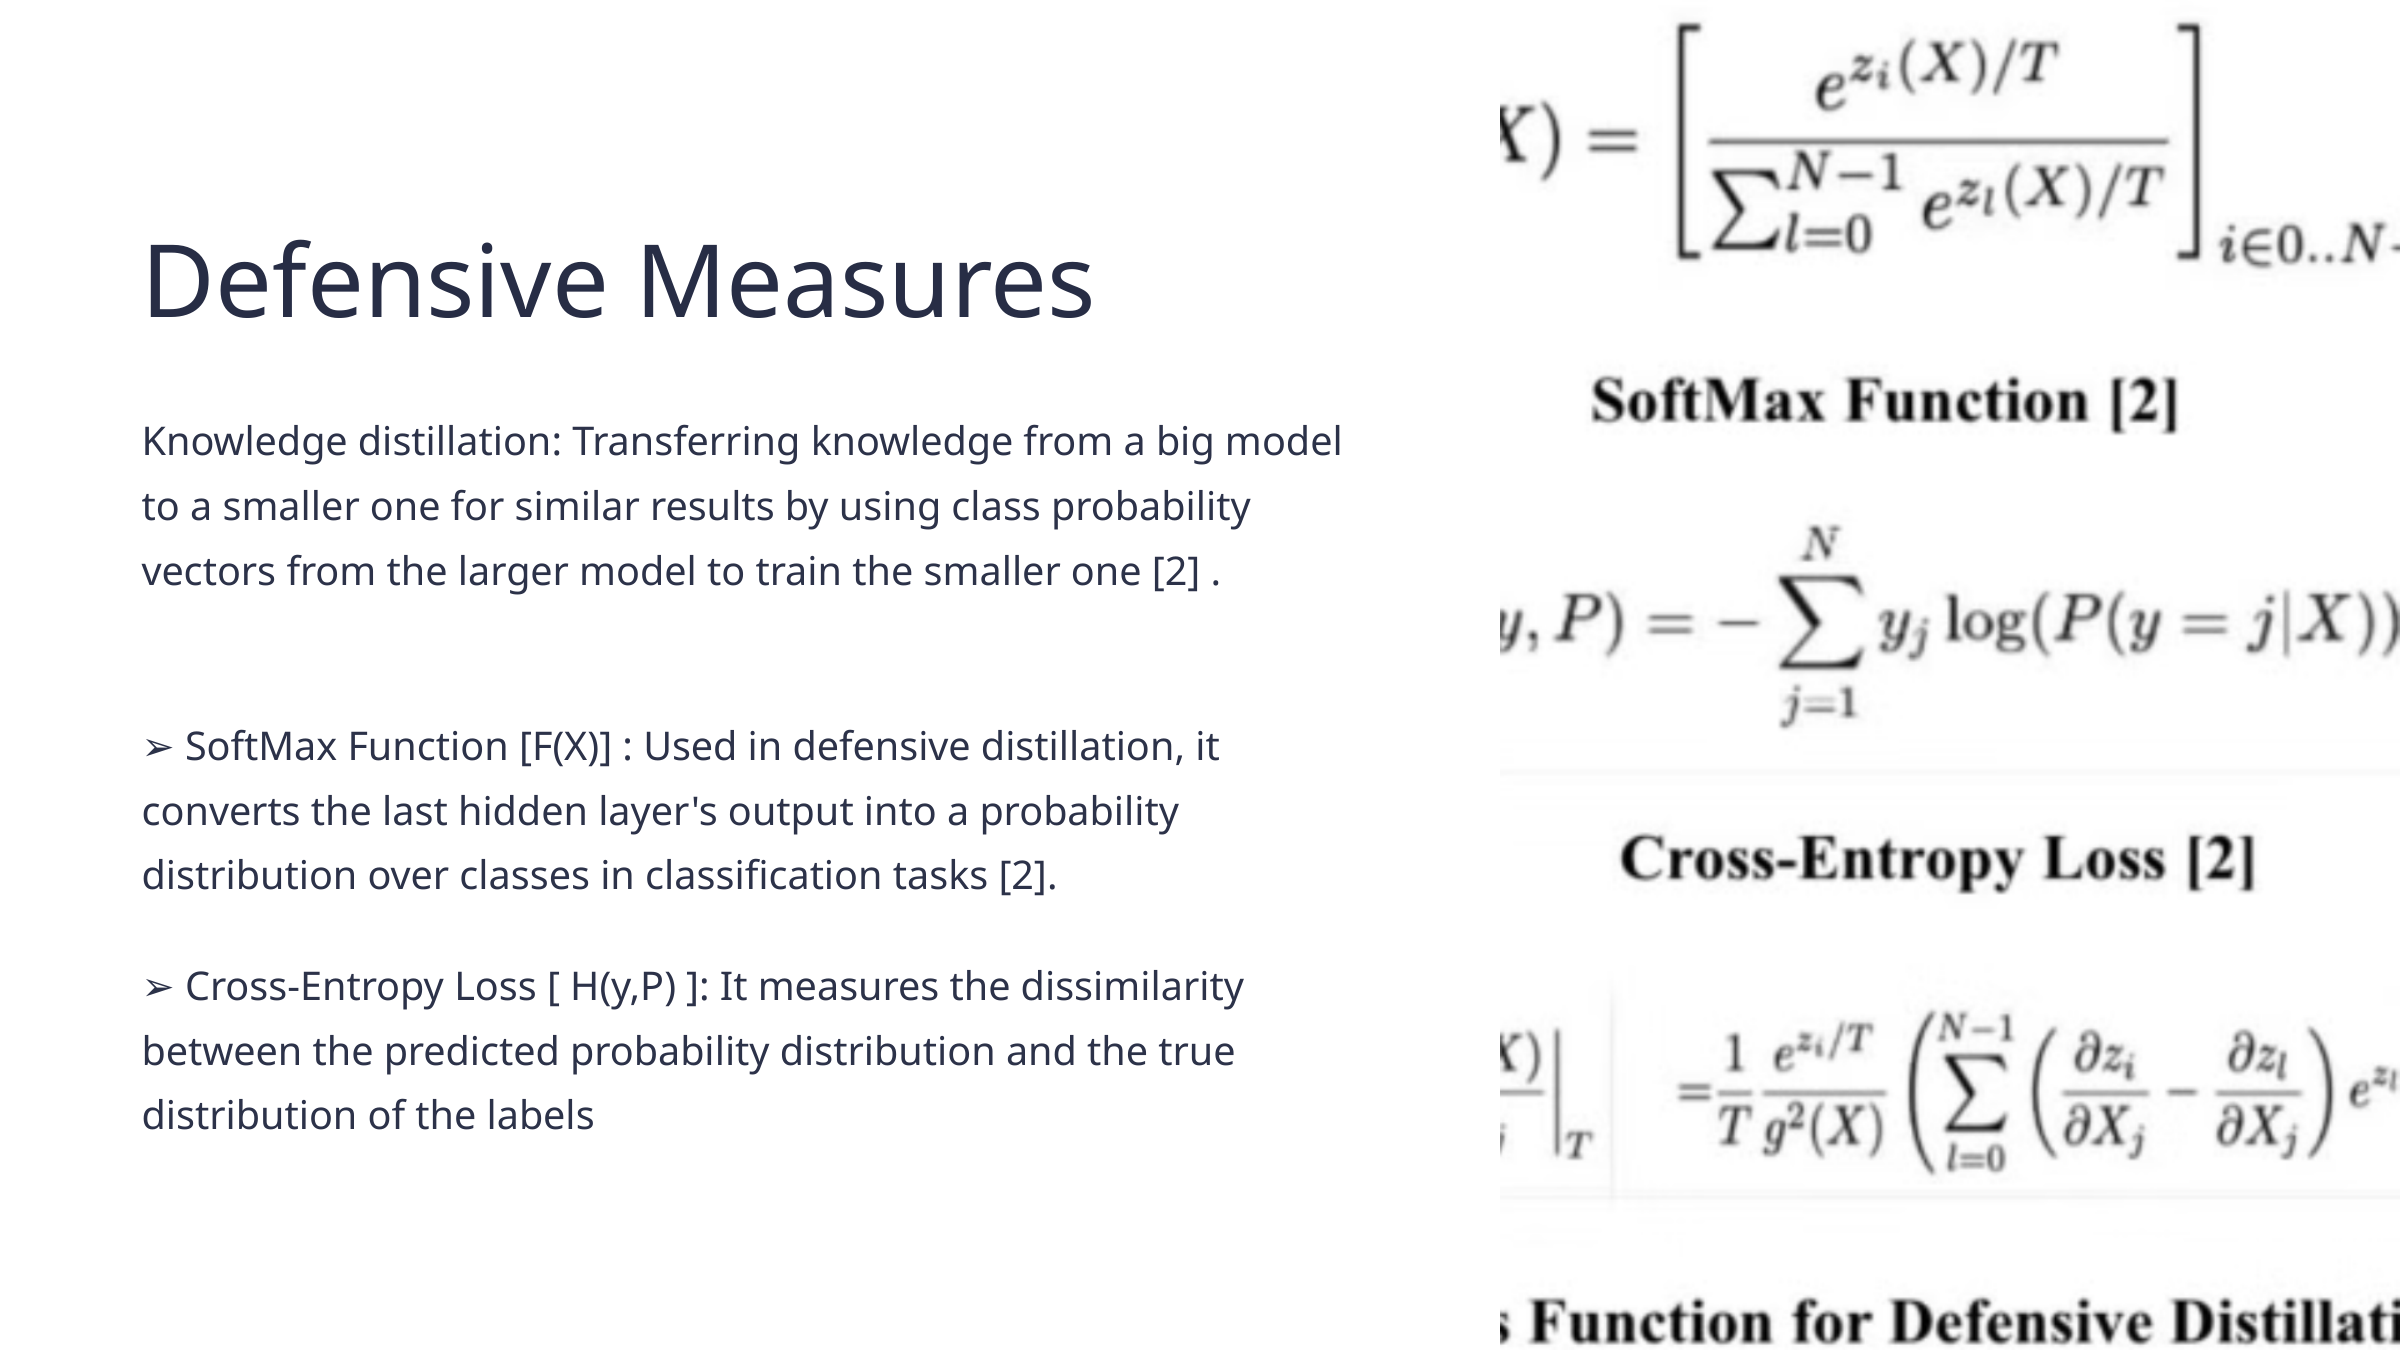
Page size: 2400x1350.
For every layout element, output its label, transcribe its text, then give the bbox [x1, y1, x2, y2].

text_box ➢ Cross-Entropy Loss [ H(y,P) ]: It measures the dissimilarity between the predicted probability distribution and the true distribution of the labels [141, 943, 1359, 1139]
text_box Knowledge distillation: Transferring knowledge from a big model to a smaller one for similar results by using class probability vectors from the larger model to train the smaller one [2] . [141, 399, 1359, 659]
text_box Defensive Measures [141, 211, 1155, 339]
picture [1499, 0, 2400, 1350]
text_box ➢ SoftMax Function [F(X)] : Used in defensive distillation, it converts the last hidden layer's output into a probability distribution over classes in classification tasks [2]. [141, 703, 1359, 899]
